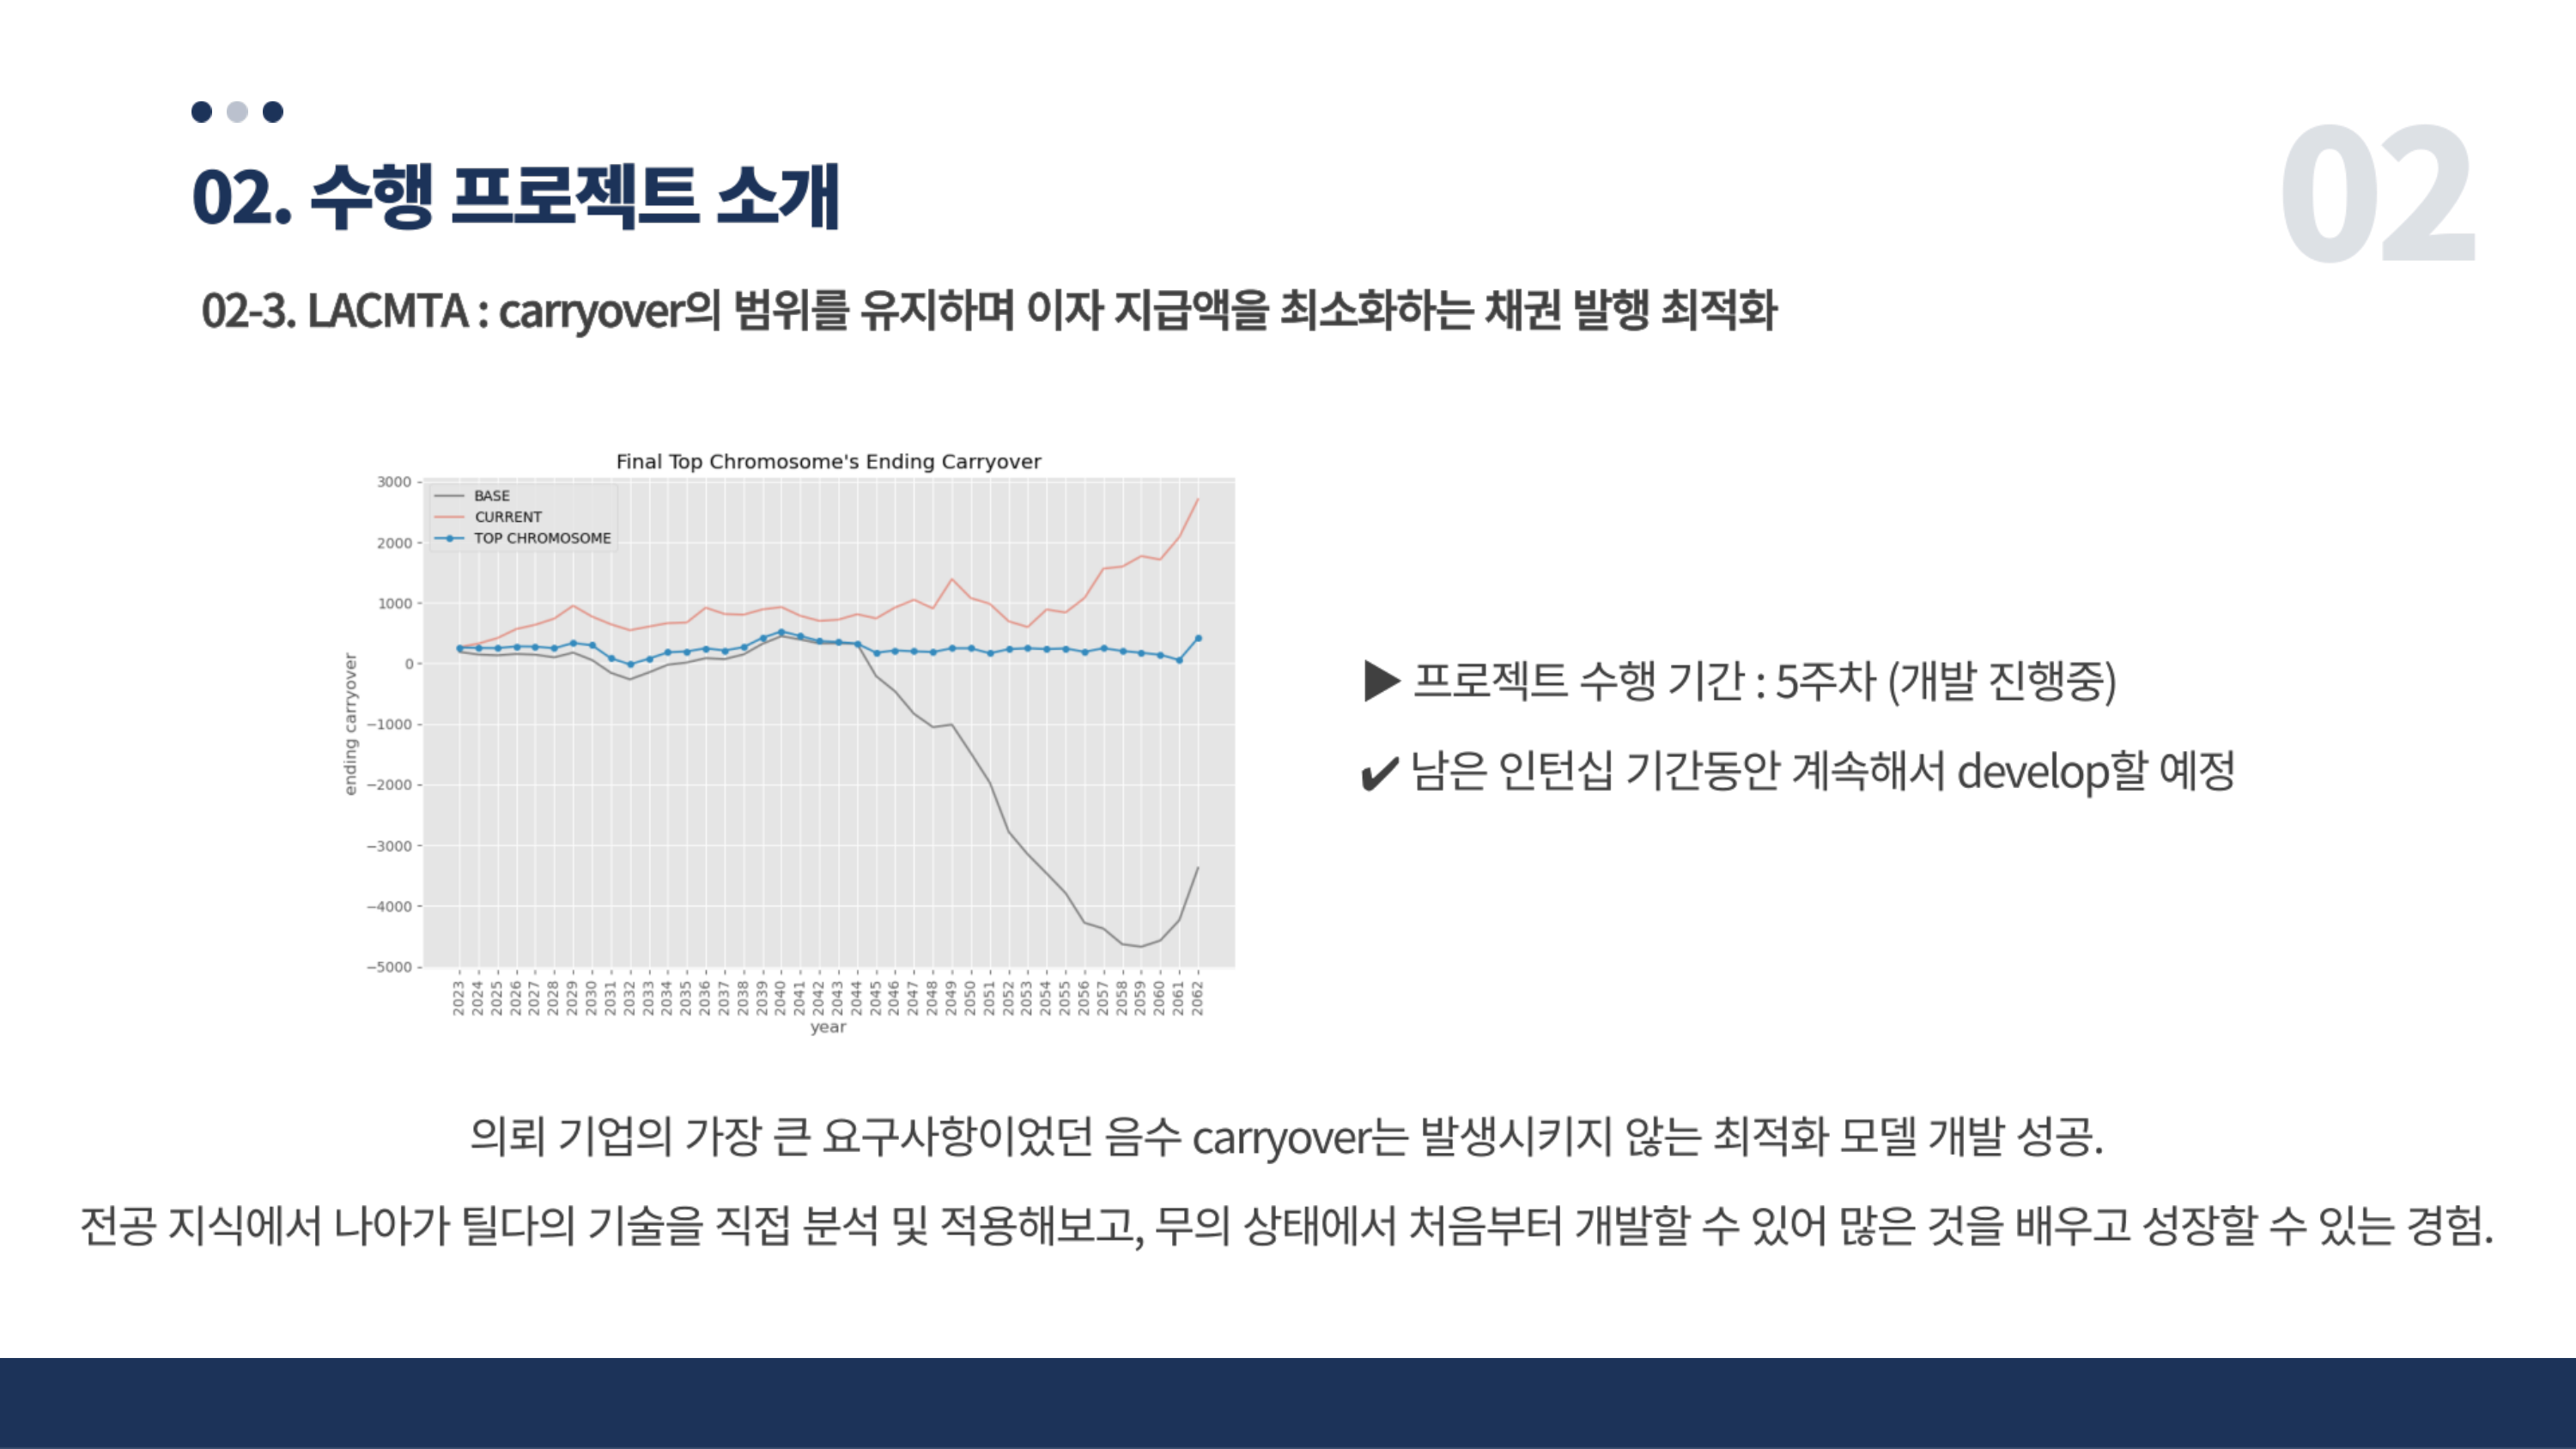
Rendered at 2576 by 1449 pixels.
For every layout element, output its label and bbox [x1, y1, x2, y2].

text_box [227, 101, 248, 123]
text_box [191, 101, 213, 123]
text_box [305, 409, 1324, 1039]
picture [44, 1096, 2515, 1272]
text_box [263, 101, 284, 123]
picture [195, 270, 1798, 362]
picture [180, 133, 873, 265]
picture [2253, 32, 2561, 344]
picture [1353, 641, 2254, 820]
text_box [0, 1358, 2576, 1449]
